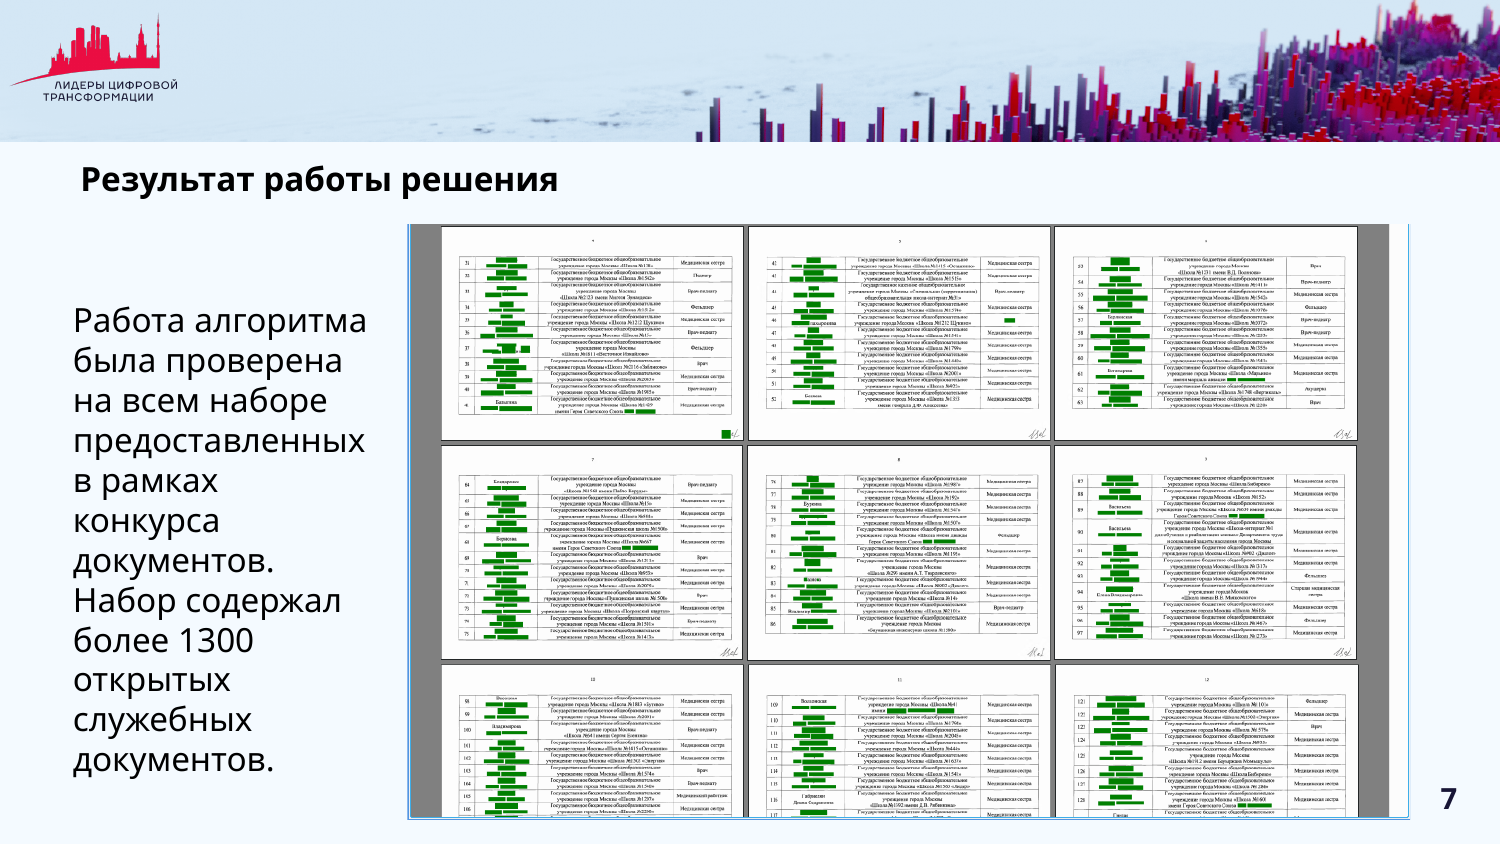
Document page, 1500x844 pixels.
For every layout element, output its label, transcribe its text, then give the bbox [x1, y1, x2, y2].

text_box Результат работы решения [65, 142, 1447, 807]
text_box 7 [1434, 780, 1485, 821]
text_box Работа алгоритма была проверена на всем наборе предоставленных в рамках конкурса документов. Набор содержал более 1300 открытых служебных документов. [58, 291, 388, 574]
picture [0, 0, 1500, 844]
